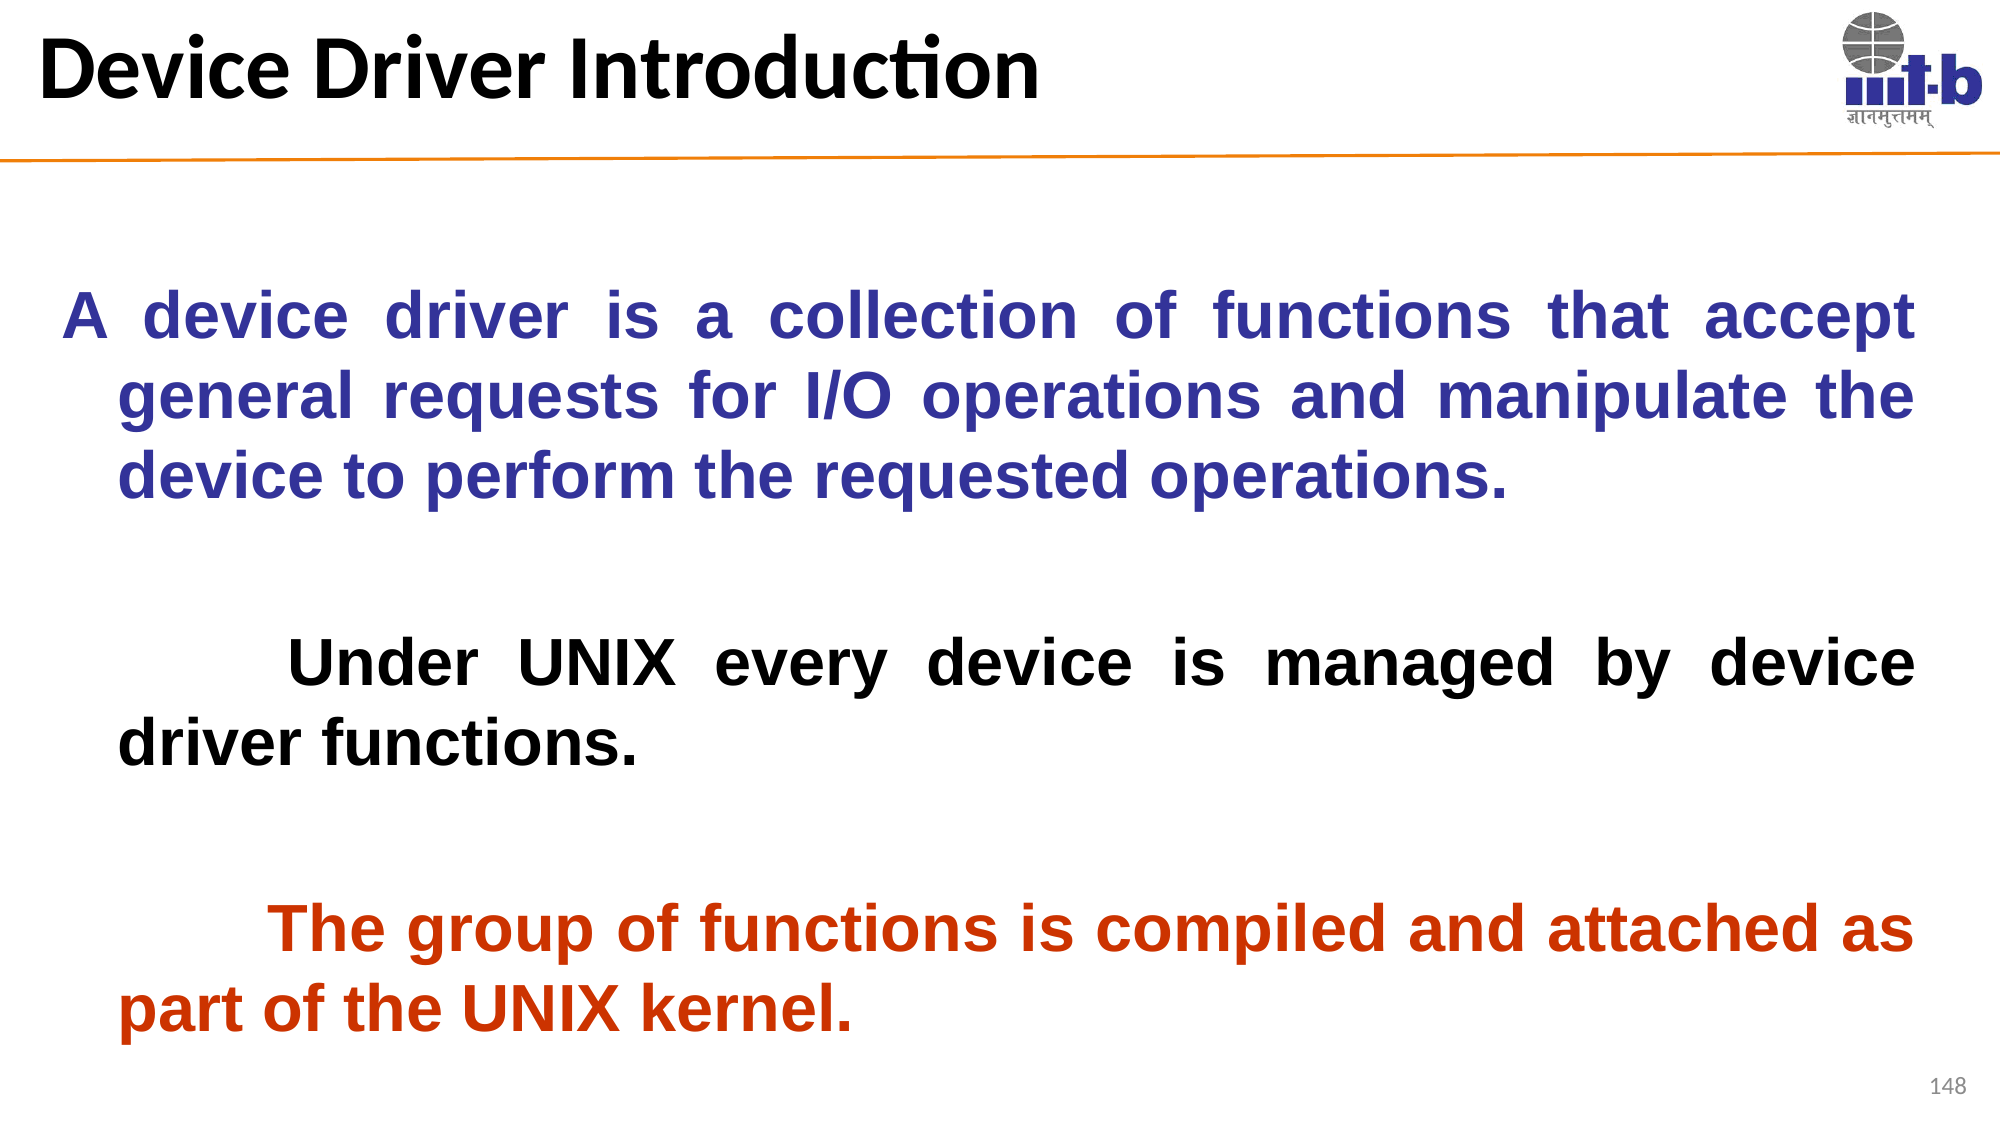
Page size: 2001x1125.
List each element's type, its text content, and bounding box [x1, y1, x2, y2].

title Device Driver Introduction [23, 7, 1957, 132]
text_box A device driver is a collection of functions that accept general requests for I/O operations and manipulate the device to perform the requested operations. Under UNIX every device is managed by device driver functions. The group of functions is compiled and attached as part of the UNIX kernel. [46, 264, 1933, 1053]
slide_number 148 [1532, 1054, 1983, 1115]
picture [1957, 8, 1983, 130]
